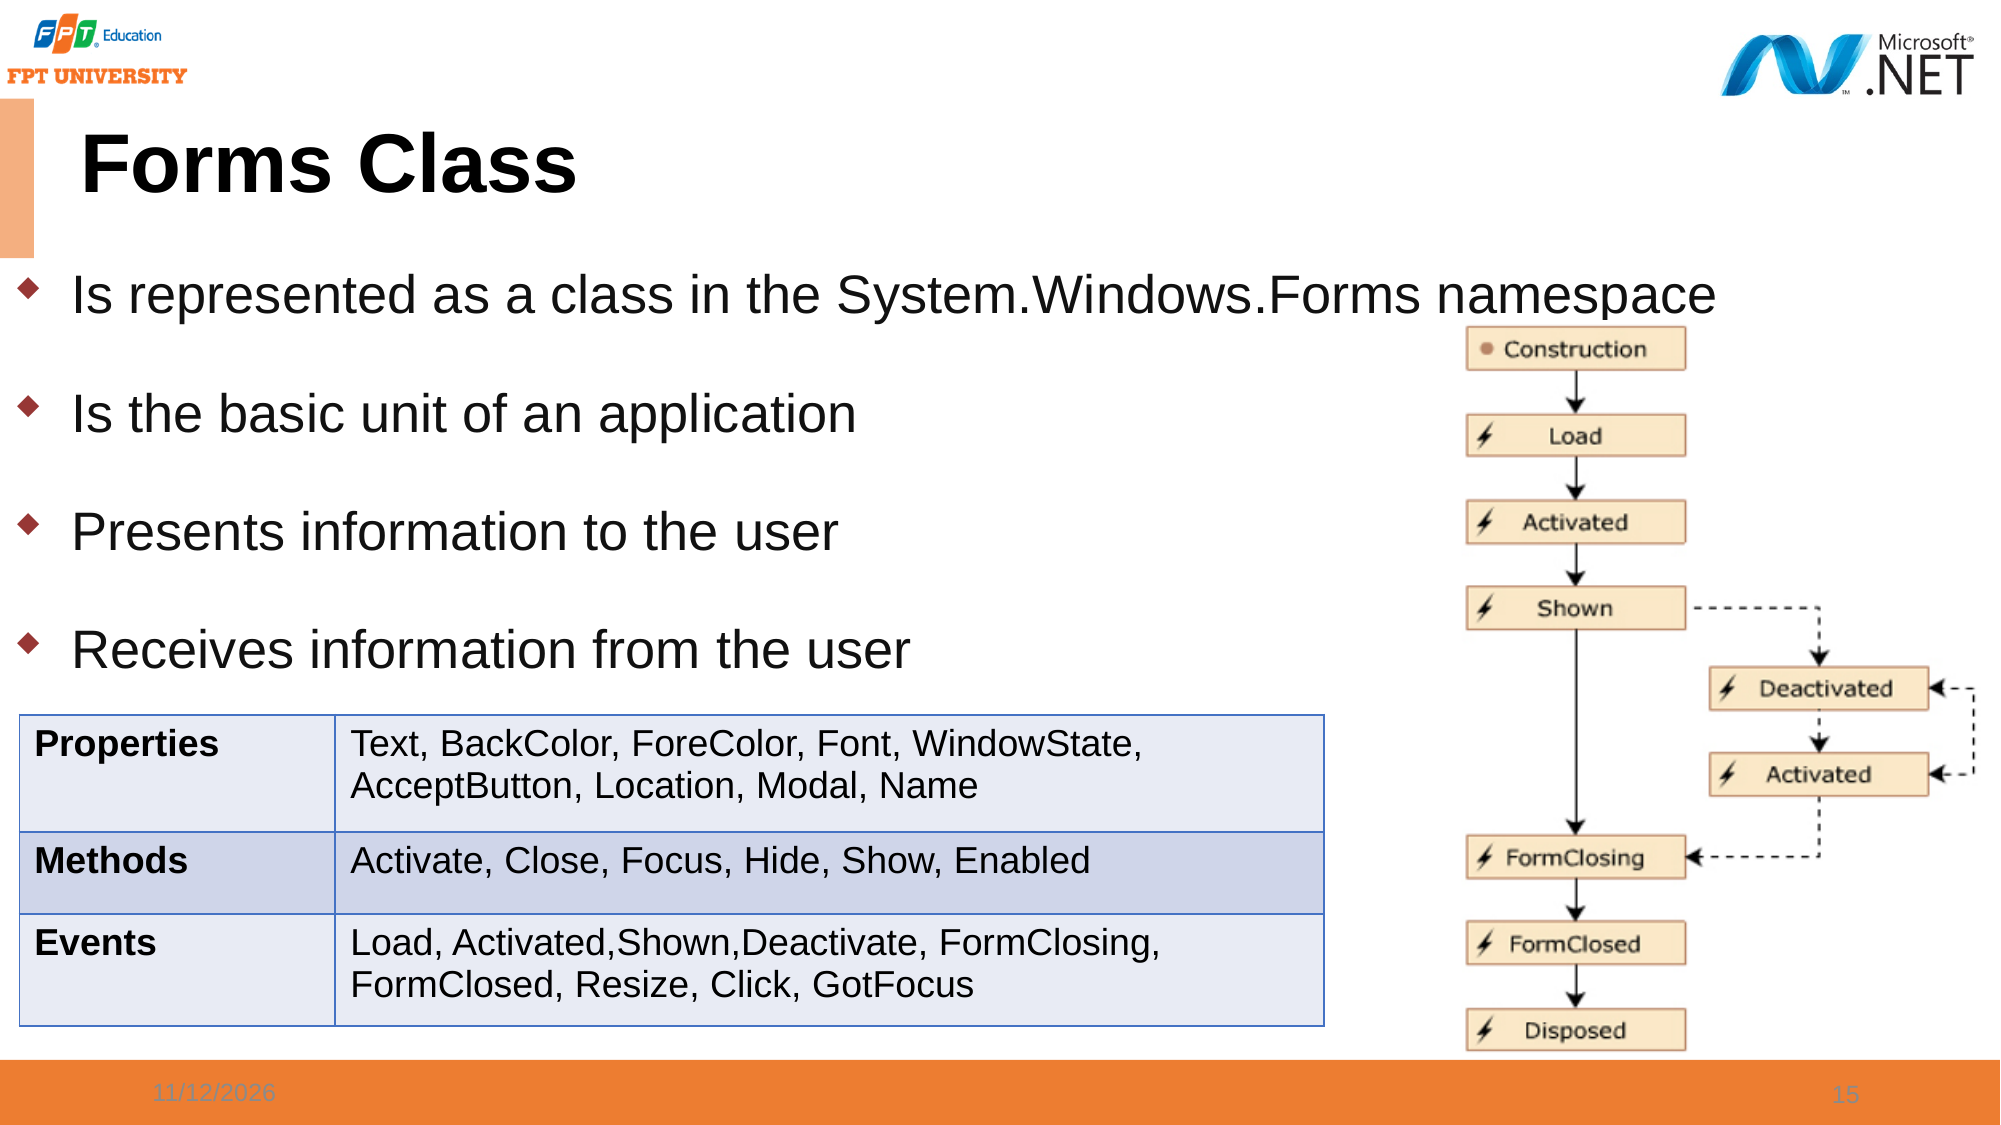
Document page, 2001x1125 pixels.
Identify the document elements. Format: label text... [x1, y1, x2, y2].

text_box Is represented as a class in the System.Windows.Forms namespace Is the basic unit of an application Presents information to the user Receives information from the user [0, 219, 1775, 687]
picture [1685, 0, 2001, 129]
picture [0, 0, 194, 94]
table_header Text, BackColor, ForeColor, Font, WindowState, AcceptButton, Location, Modal, Name [336, 716, 1323, 831]
table_cell Events [20, 915, 334, 1025]
table_header Properties [20, 716, 334, 831]
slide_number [137, 1061, 588, 1122]
slide_number 15 [1424, 1063, 1875, 1123]
title Forms Class [65, 118, 1895, 213]
table_cell Activate, Close, Focus, Hide, Show, Enabled [336, 833, 1323, 913]
table_cell Methods [20, 833, 334, 913]
table_cell Load, Activated,Shown,Deactivate, FormClosing, FormClosed, Resize, Click, GotFocus [336, 915, 1323, 1025]
picture [1461, 320, 1981, 1053]
